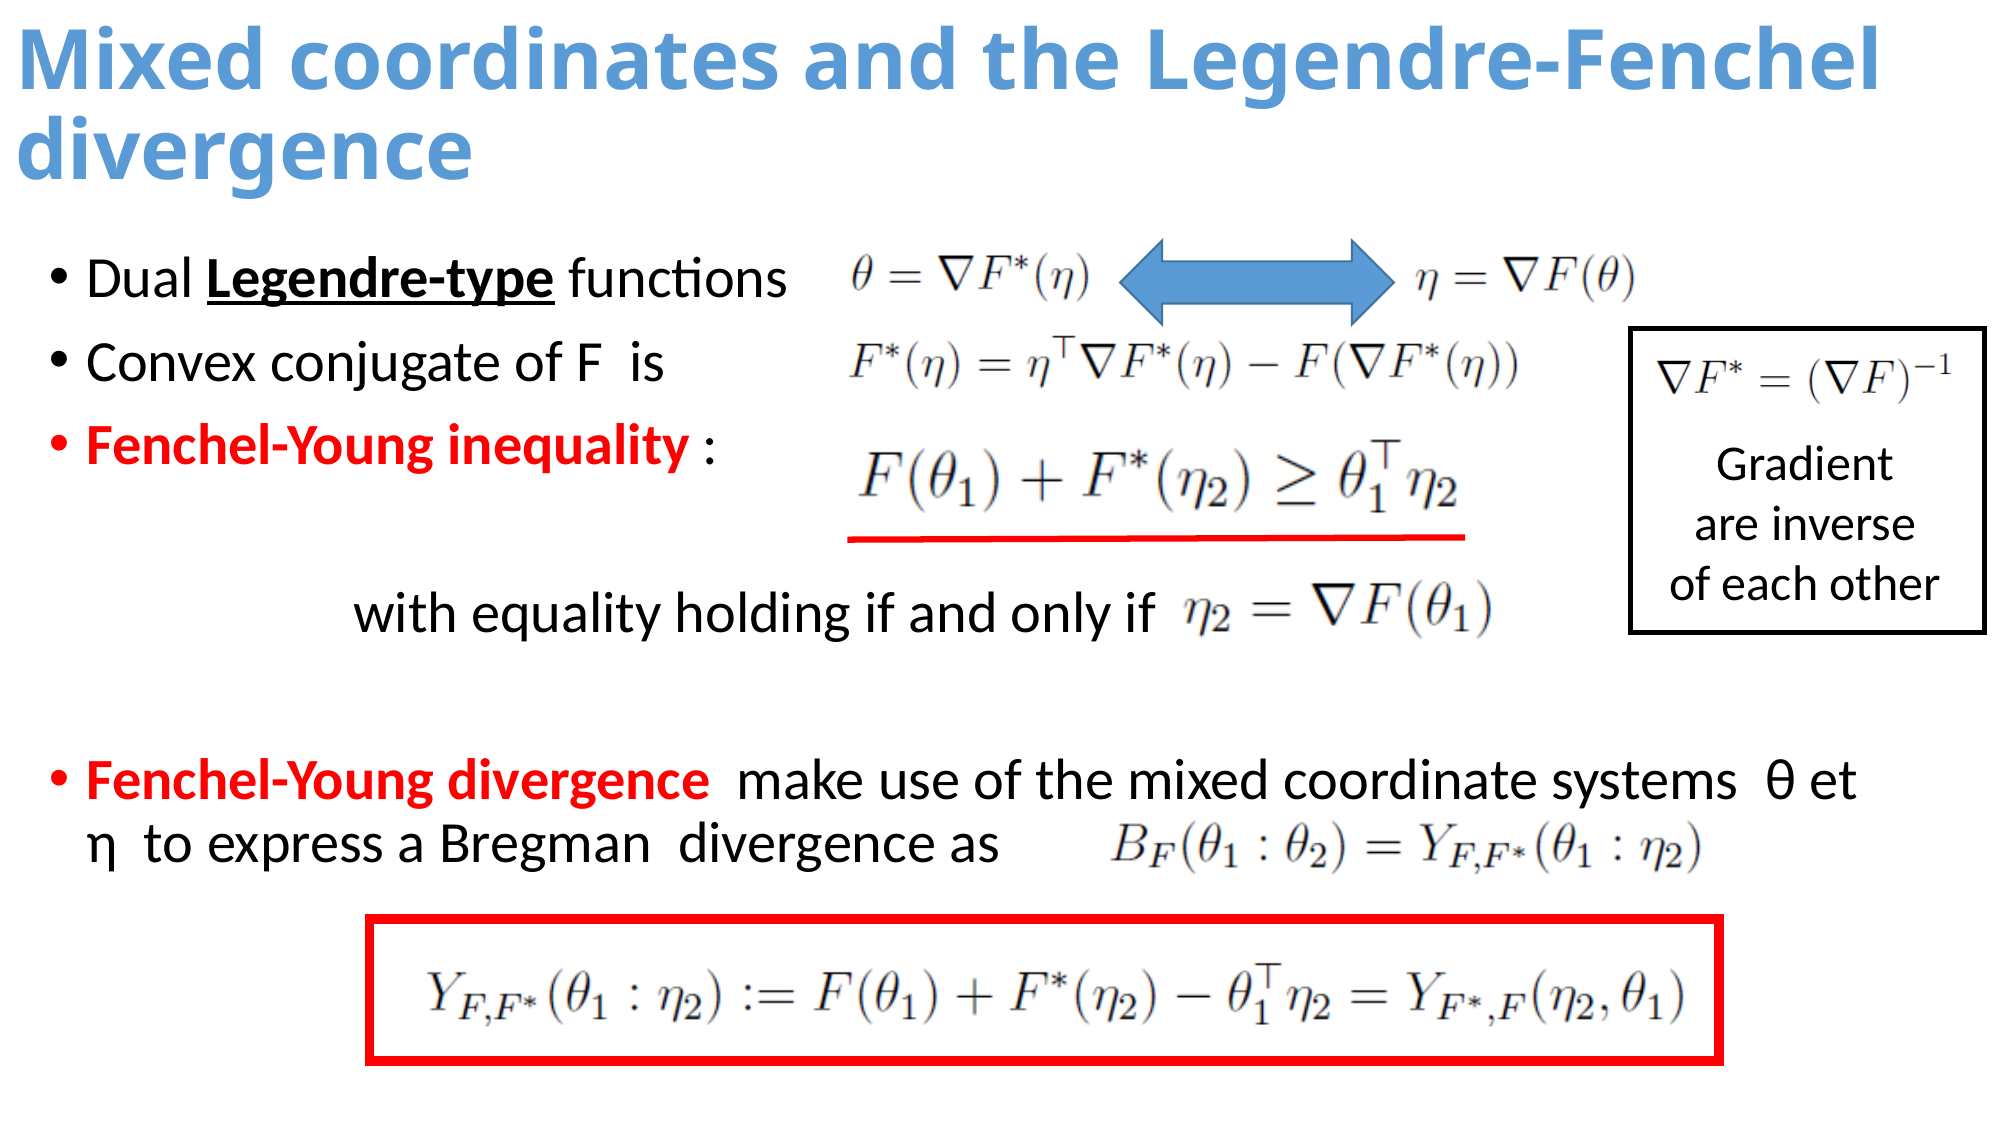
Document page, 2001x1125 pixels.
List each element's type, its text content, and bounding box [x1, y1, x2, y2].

text_box [369, 918, 1720, 1062]
picture [847, 428, 1510, 540]
text_box [1118, 237, 1396, 311]
picture [833, 232, 1649, 412]
picture [1176, 557, 1510, 670]
title Mixed coordinates and the Legendre-Fenchel divergence [0, 0, 2000, 217]
list Dual Legendre-type functions Convex conjugate of F is Fenchel-Young inequality : with equality holding if and only if Fenchel-Young divergence make use of the mixed coordinate systems θ et η to express a Bregman divergence as : [33, 239, 1898, 1017]
picture [405, 933, 1737, 1062]
picture [1107, 811, 1709, 888]
text_box [1630, 327, 1986, 633]
picture [1653, 341, 1963, 417]
